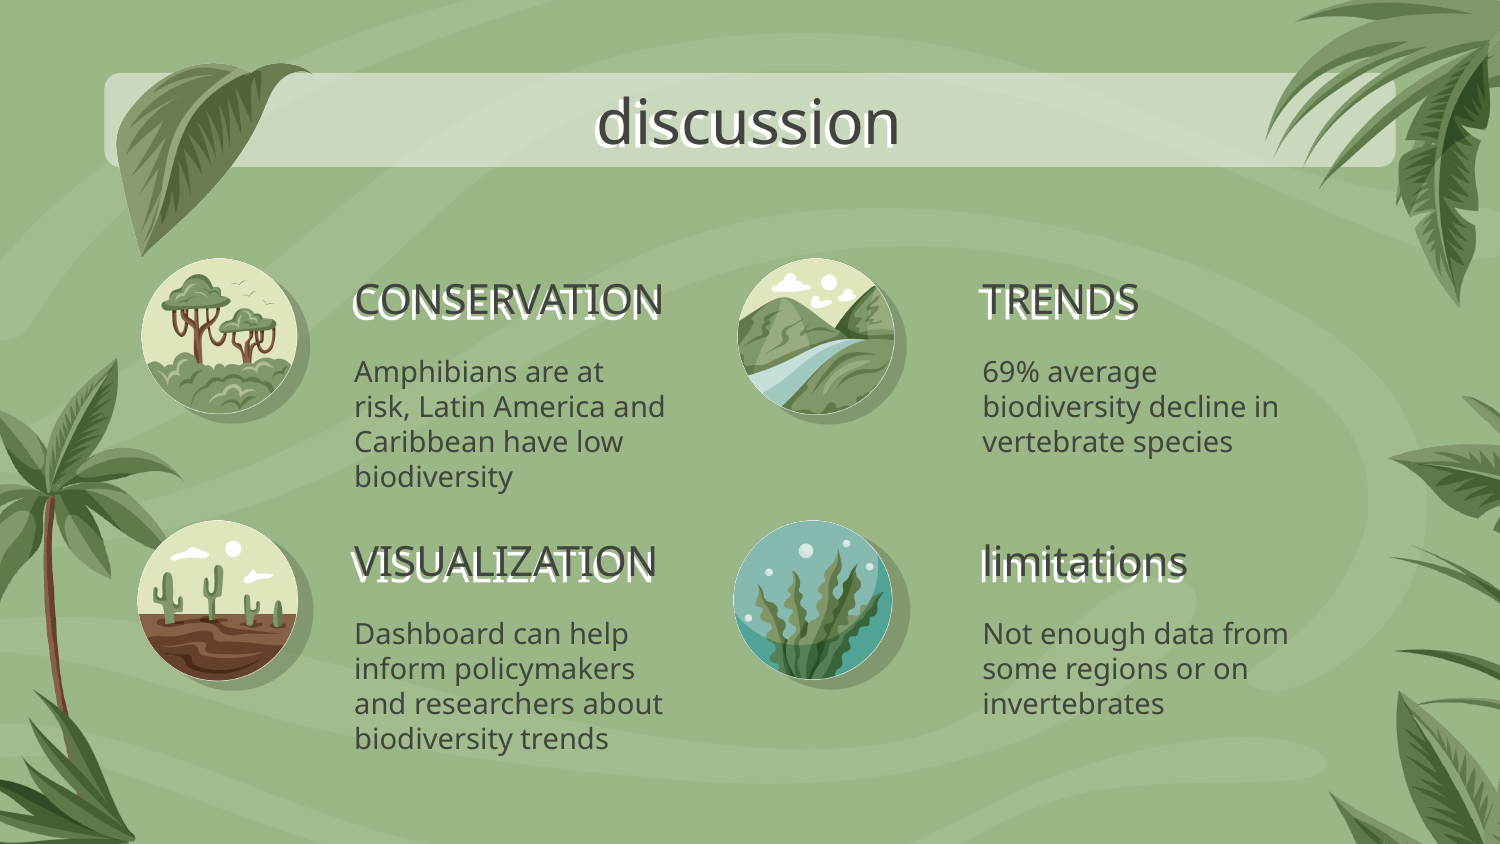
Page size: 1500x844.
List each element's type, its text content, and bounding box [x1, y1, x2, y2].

subtitle Amphibians are at risk, Latin America and Caribbean have low biodiversity [339, 338, 682, 501]
subtitle TRENDS [967, 258, 1310, 339]
text_box [104, 76, 111, 164]
subtitle limitations [967, 520, 1339, 601]
picture [737, 257, 912, 430]
picture [1328, 395, 1500, 844]
picture [0, 63, 320, 844]
subtitle CONSERVATION [339, 258, 711, 339]
subtitle 69% average biodiversity decline in vertebrate species [967, 339, 1310, 418]
picture [732, 520, 916, 696]
picture [1265, 0, 1500, 311]
subtitle Not enough data from some regions or on invertebrates [967, 606, 1310, 680]
subtitle VISUALIZATION [339, 520, 711, 601]
subtitle Dashboard can help inform policymakers and researchers about biodiversity trends [339, 606, 682, 680]
title discussion [319, 72, 1259, 167]
